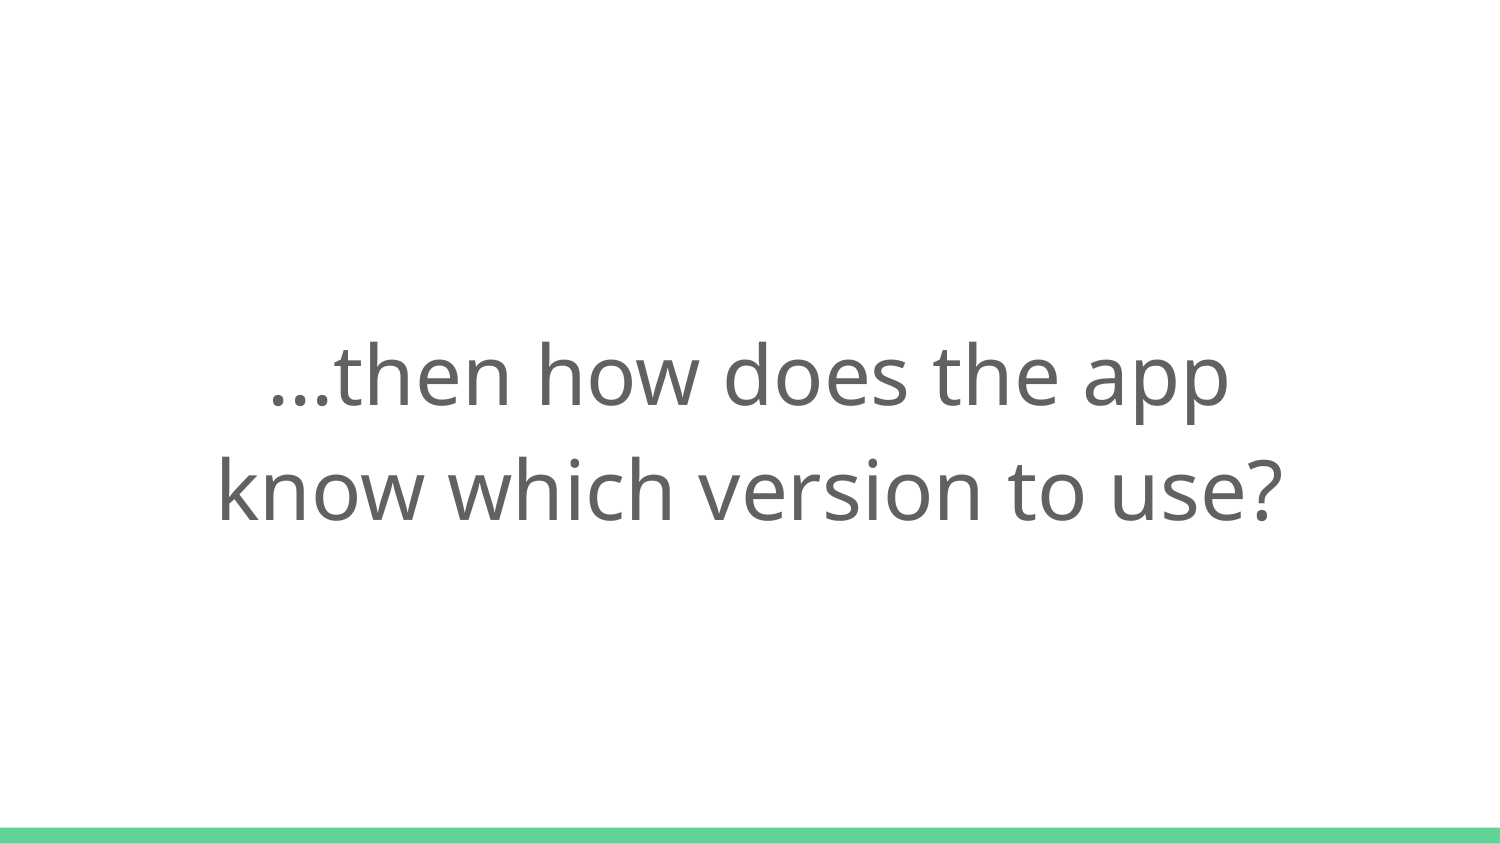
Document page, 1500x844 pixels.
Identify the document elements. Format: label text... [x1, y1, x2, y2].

text_box ...then how does the app know which version to use? [169, 175, 1331, 668]
